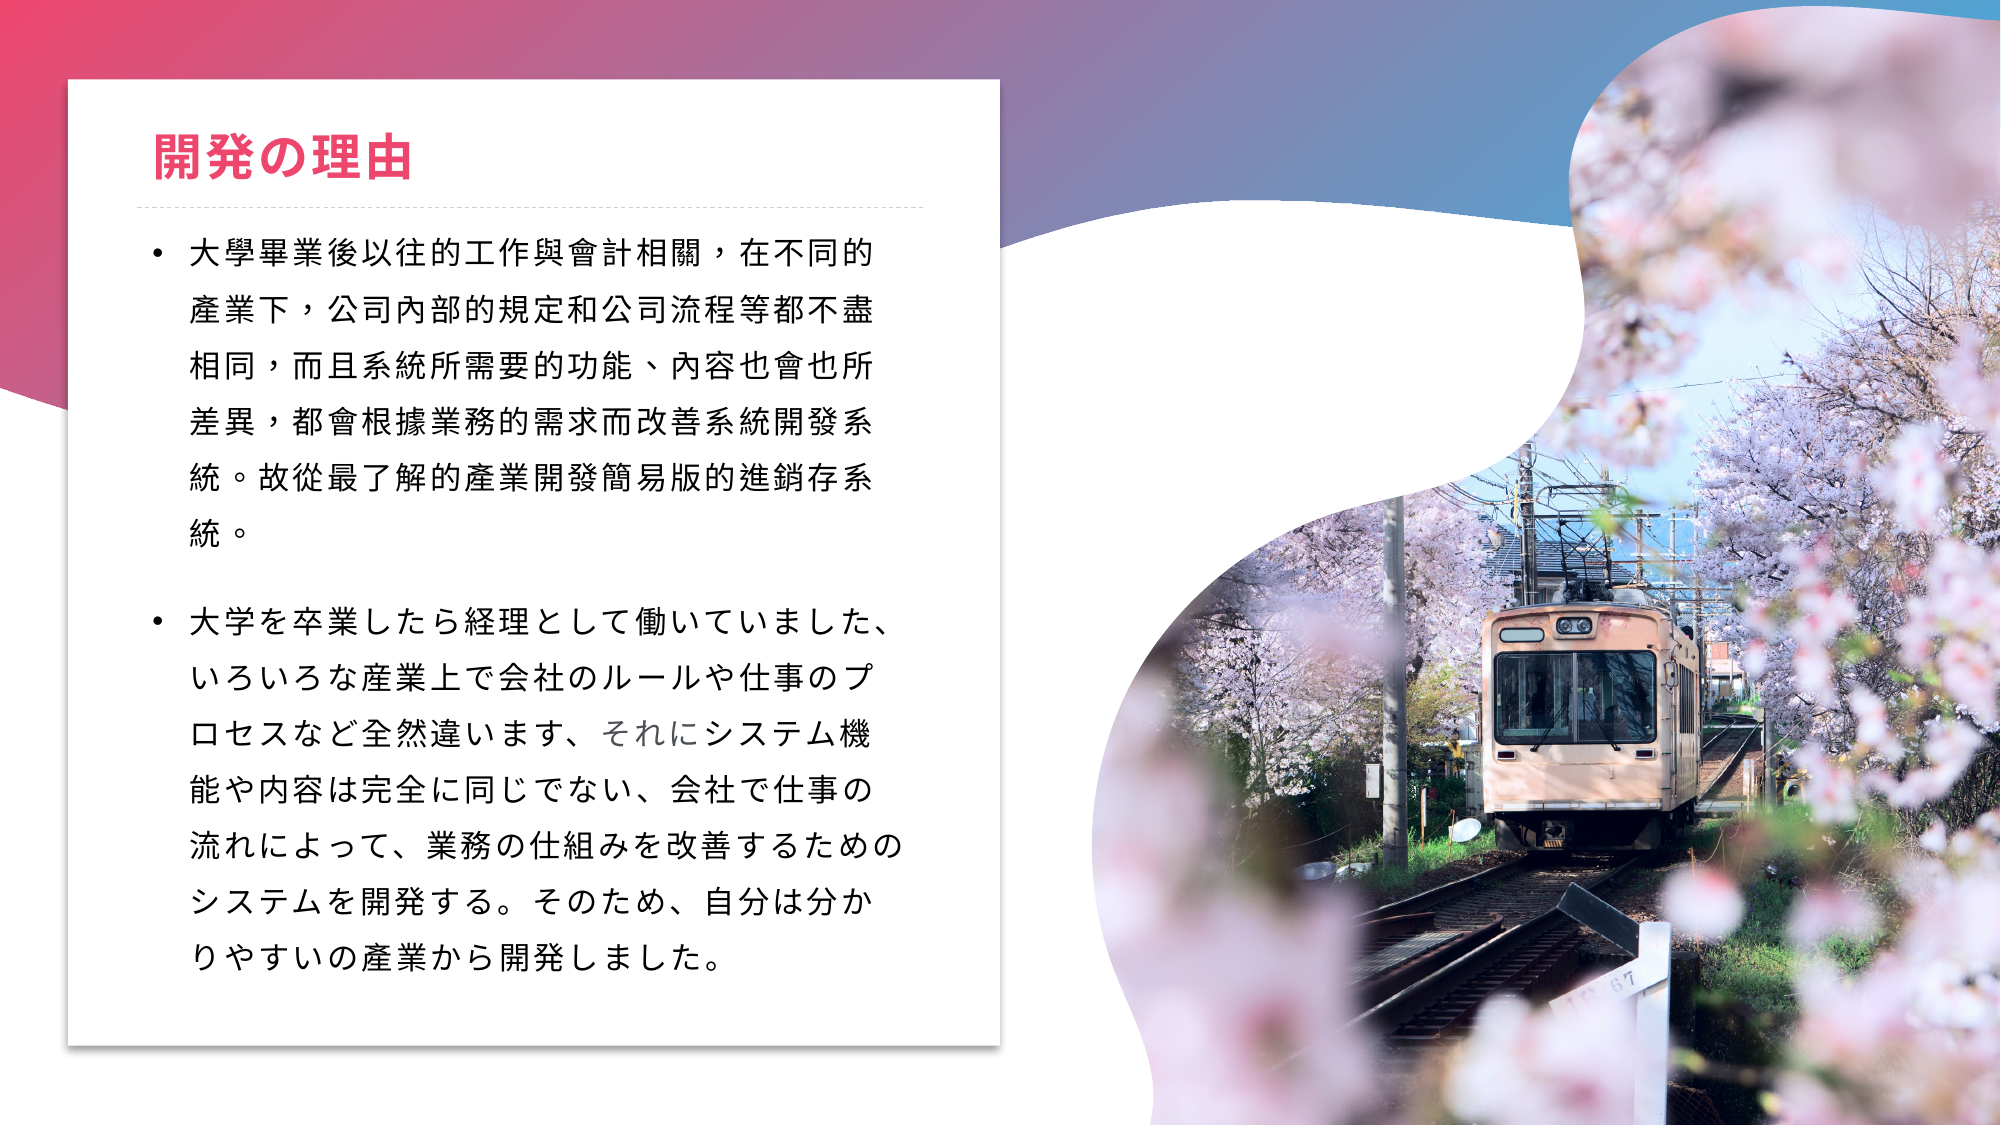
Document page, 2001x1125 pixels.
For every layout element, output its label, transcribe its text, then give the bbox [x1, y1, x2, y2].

title 開発の理由 [137, 111, 924, 208]
list 大學畢業後以往的工作與會計相關，在不同的產業下，公司內部的規定和公司流程等都不盡相同，而且系統所需要的功能、內容也會也所差異，都會根據業務的需求而改善系統開發系統。故從最了解的產業開發簡易版的進銷存系統。 大学を卒業したら経理として働いていました、いろいろな産業上で会社のルールや仕事のプロセスなど全然違います、それにシステム機能や内容は完全に同じでない、会社で仕事の流れによって、業務の仕組みを改善するためのシステムを開発する。そのため、自分は分かりやすいの產業から開発しました。 [137, 208, 924, 1014]
picture [1091, 6, 2000, 1125]
